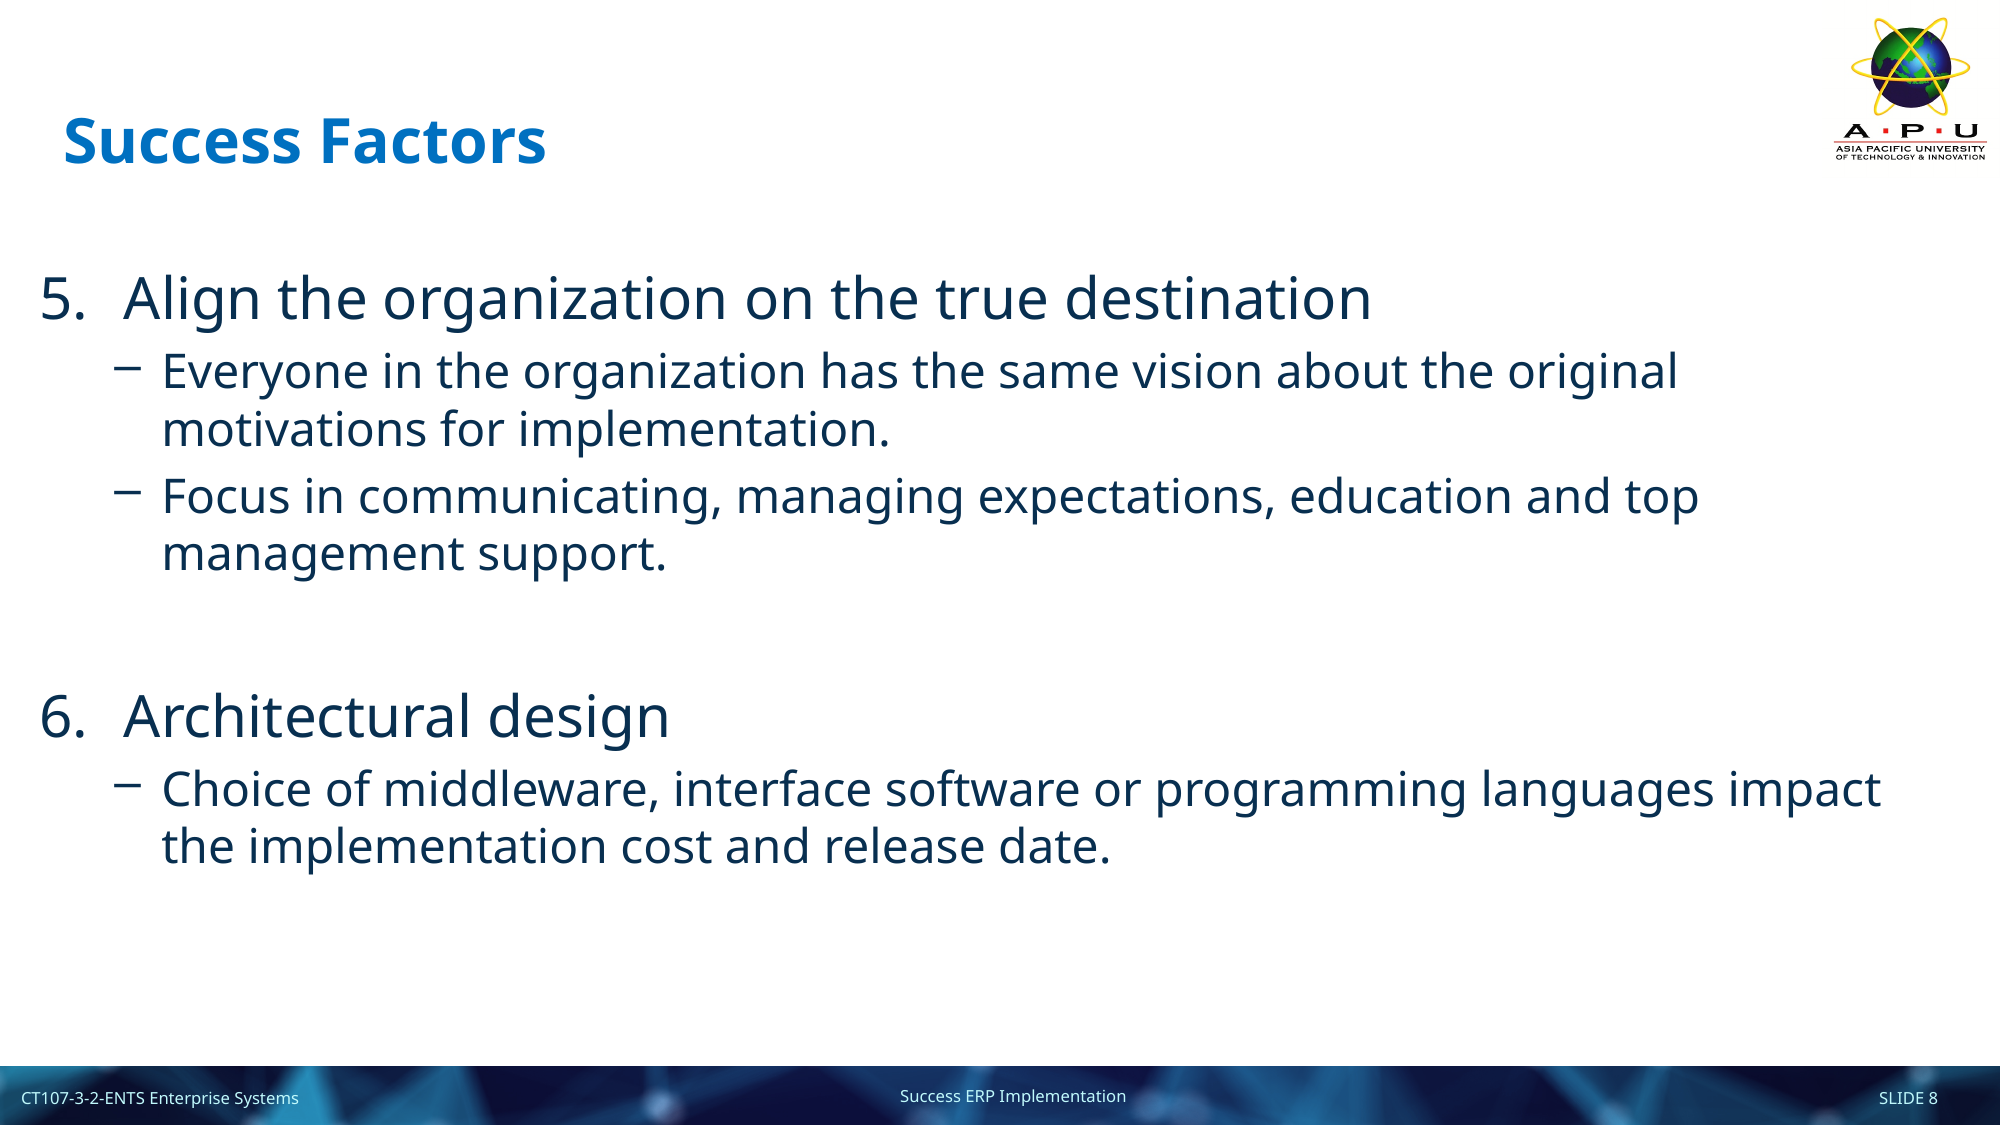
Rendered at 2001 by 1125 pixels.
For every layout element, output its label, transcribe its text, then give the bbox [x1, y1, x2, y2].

picture [0, 1066, 2000, 1125]
list Align the organization on the true destination Everyone in the organization has the same vision about the original motivations for implementation. Focus in communicating, managing expectations, education and top management support. Architectural design Choice of middleware, interface software or programming languages impact the implementation cost and release date. [24, 253, 1936, 997]
title Success Factors [48, 45, 1764, 233]
picture [1822, 0, 2000, 178]
